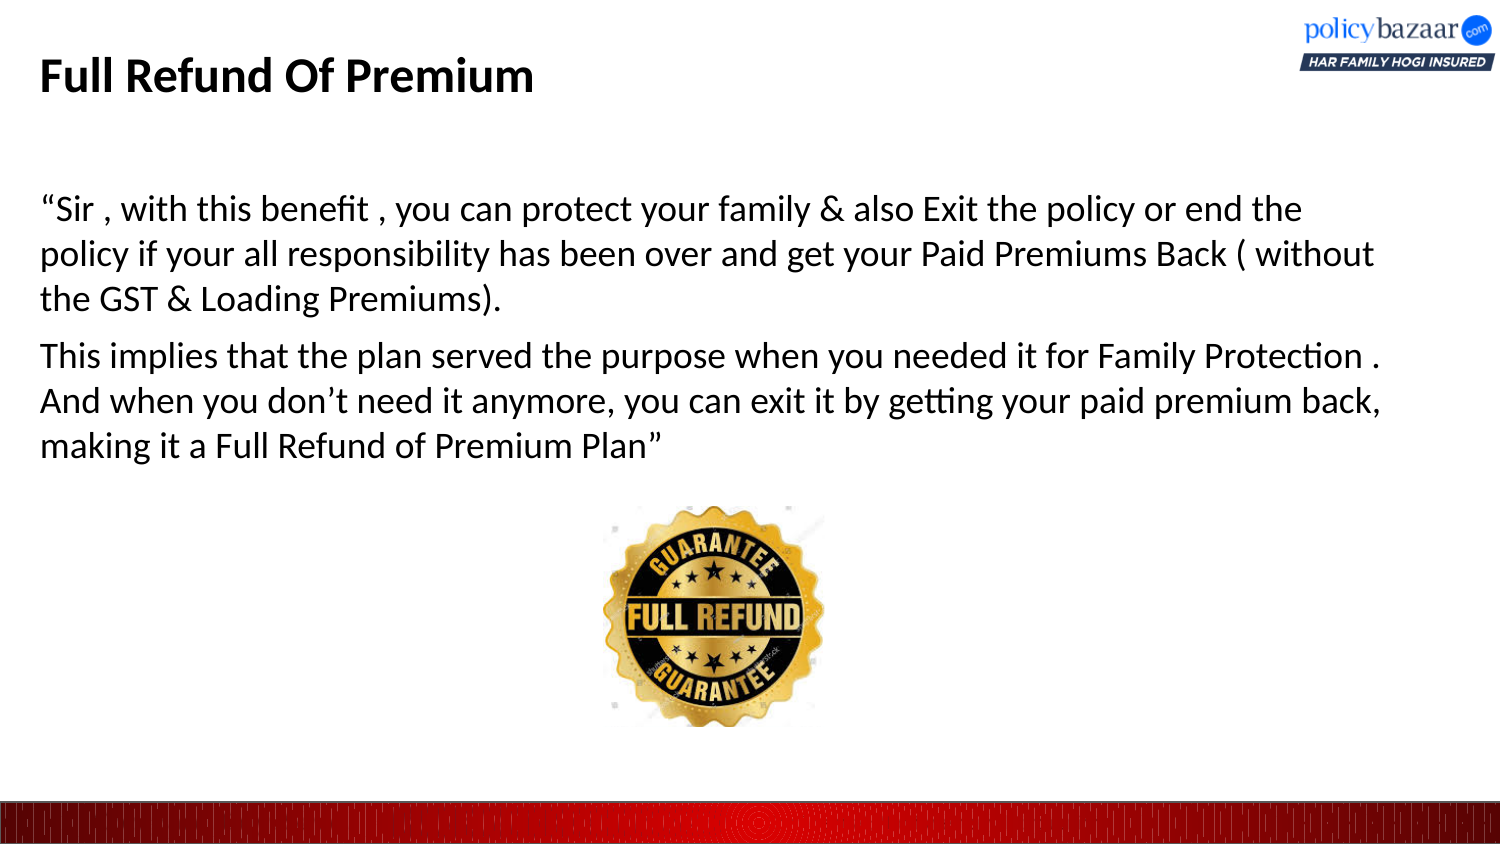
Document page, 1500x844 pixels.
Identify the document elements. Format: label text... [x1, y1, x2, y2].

text_box [0, 802, 79, 844]
text_box [1108, 802, 1500, 844]
picture [1294, 9, 1500, 74]
picture [80, 802, 1108, 844]
picture [602, 506, 825, 727]
text_box “Sir , with this benefit , you can protect your family & also Exit the policy or end the policy if your all responsibility has been over and get your Paid Premiums Back ( without the GST & Loading Premiums). This implies that the plan served the purpose when you needed it for Family Protection . And when you don’t need it anymore, you can exit it by getting your paid premium back, making it a Full Refund of Premium Plan” [24, 175, 1403, 544]
slide_number 18 [0, 795, 350, 802]
text_box Full Refund Of Premium [24, 34, 556, 92]
